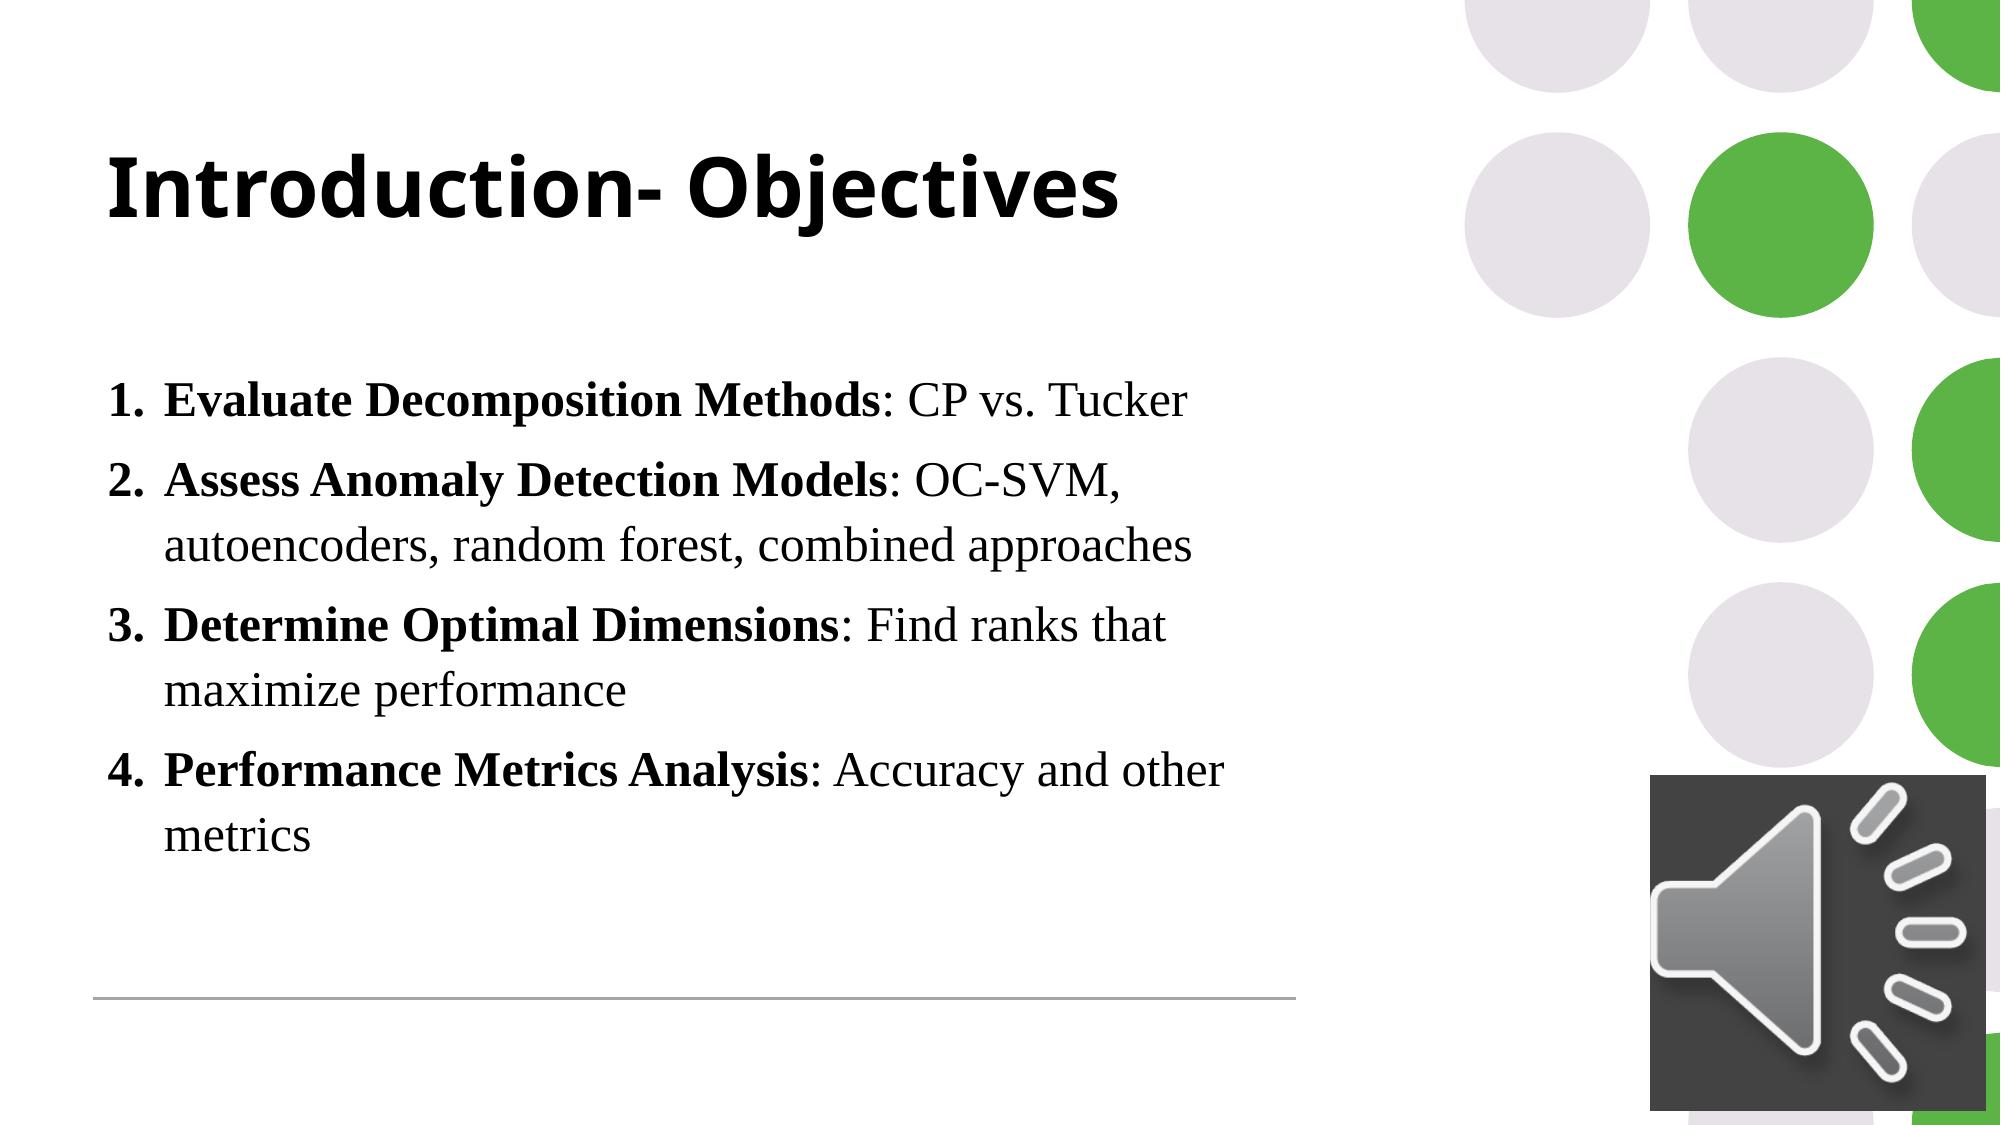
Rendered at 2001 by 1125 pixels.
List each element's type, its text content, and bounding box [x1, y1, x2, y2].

list Evaluate Decomposition Methods: CP vs. Tucker Assess Anomaly Detection Models: OC-SVM, autoencoders, random forest, combined approaches Determine Optimal Dimensions: Find ranks that maximize performance Performance Metrics Analysis: Accuracy and other metrics [92, 354, 1297, 946]
title Introduction- Objectives [92, 126, 1297, 335]
picture [1648, 773, 1987, 1112]
